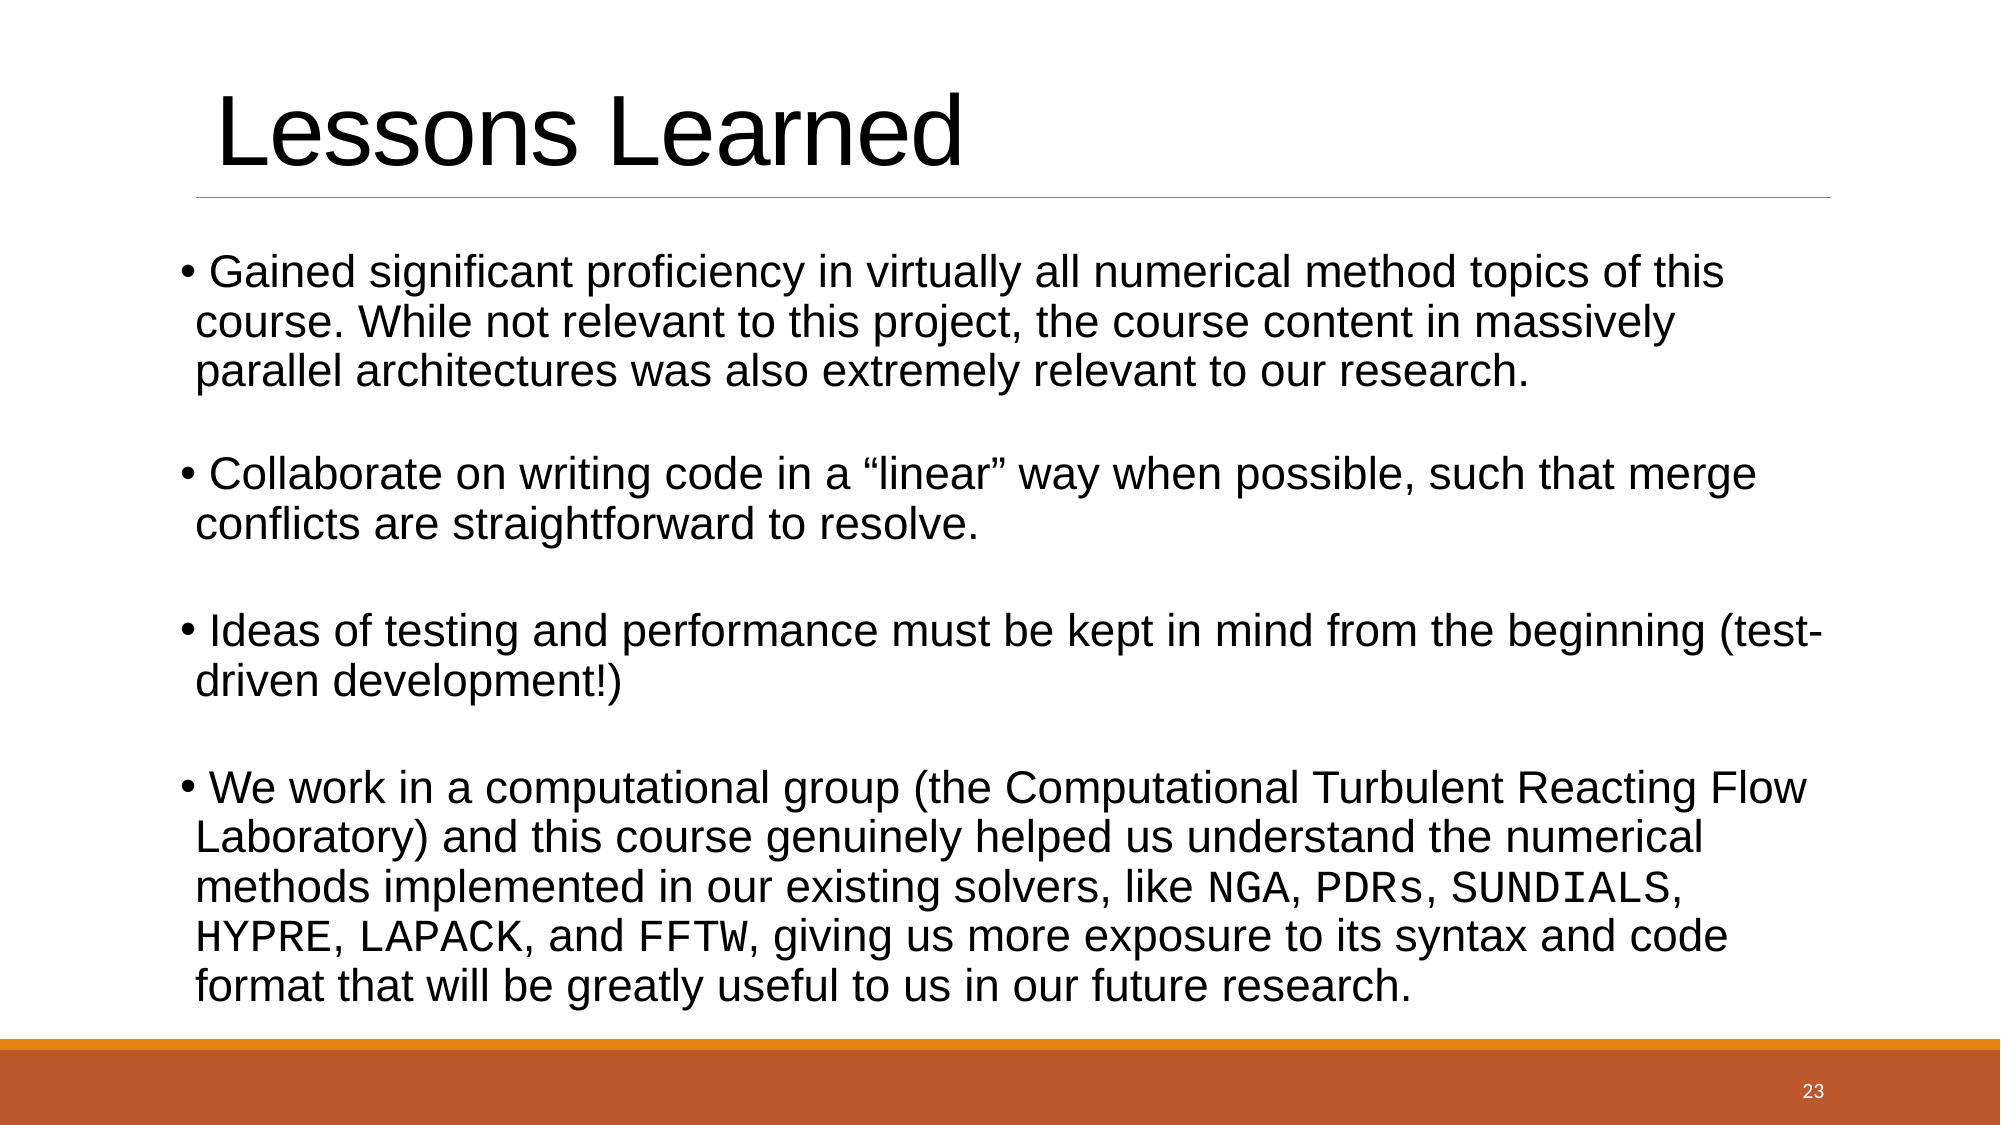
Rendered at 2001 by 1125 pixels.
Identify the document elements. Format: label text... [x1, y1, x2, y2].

text_box Lessons Learned [199, 0, 1850, 194]
list Gained significant proficiency in virtually all numerical method topics of this course. While not relevant to this project, the course content in massively parallel architectures was also extremely relevant to our research. Collaborate on writing code in a “linear” way when possible, such that merge conflicts are straightforward to resolve. Ideas of testing and performance must be kept in mind from the beginning (test-driven development!) We work in a computational group (the Computational Turbulent Reacting Flow Laboratory) and this course genuinely helped us understand the numerical methods implemented in our existing solvers, like NGA, PDRs, SUNDIALS, HYPRE, LAPACK, and FFTW, giving us more exposure to its syntax and code format that will be greatly useful to us in our future research. [180, 241, 1830, 901]
slide_number 23 [1624, 1059, 1840, 1120]
